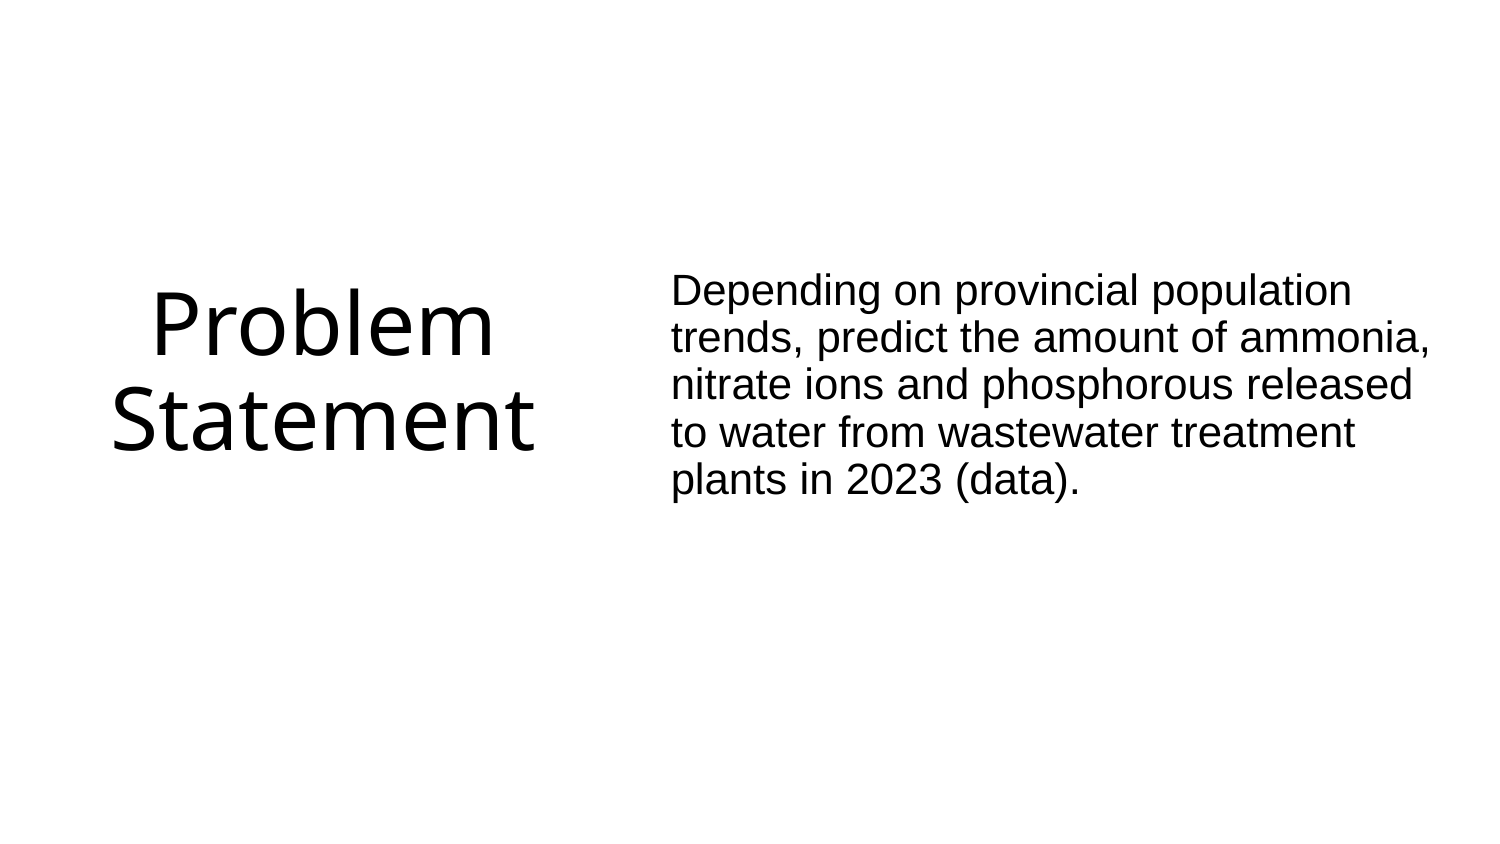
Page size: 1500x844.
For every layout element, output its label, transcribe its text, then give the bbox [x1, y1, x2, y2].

title Problem Statement [38, 248, 609, 485]
list Depending on provincial population trends, predict the amount of ammonia, nitrate ions and phosphorous released to water from wastewater treatment plants in 2023 (data). [655, 118, 1462, 725]
